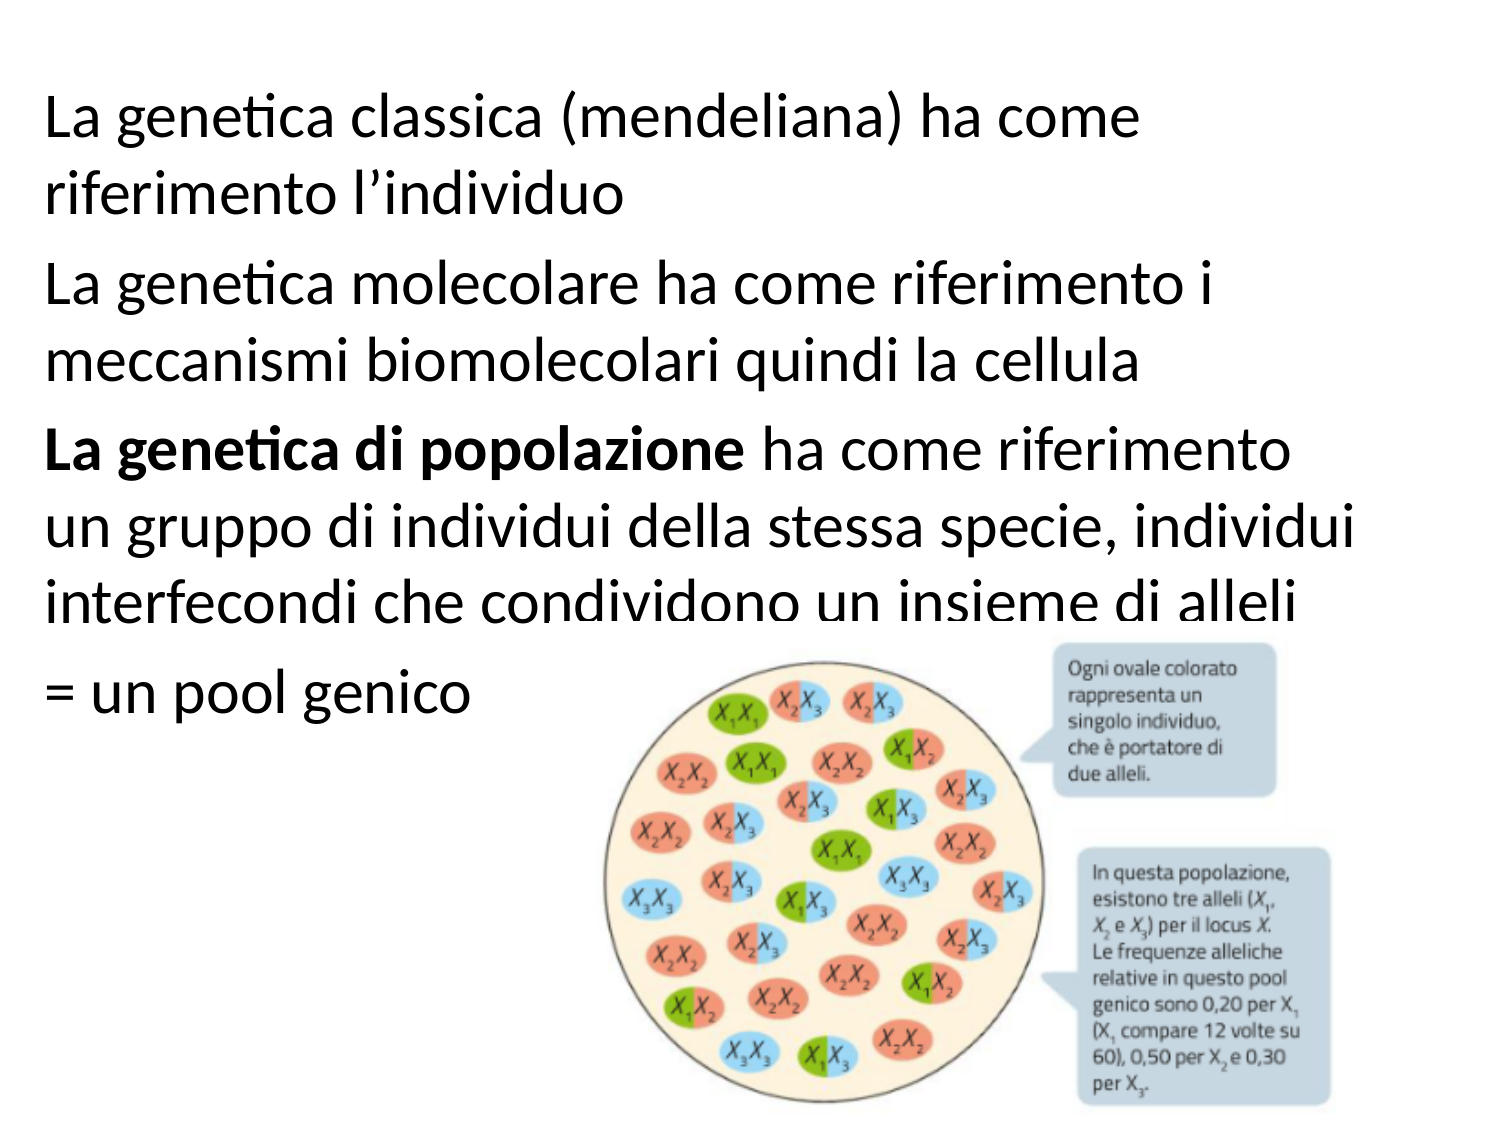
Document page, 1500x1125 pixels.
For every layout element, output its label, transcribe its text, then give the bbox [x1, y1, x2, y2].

list La genetica classica (mendeliana) ha come riferimento l’individuo La genetica molecolare ha come riferimento i meccanismi biomolecolari quindi la cellula La genetica di popolazione ha come riferimento un gruppo di individui della stessa specie, individui interfecondi che condividono un insieme di alleli = un pool genico [29, 66, 1380, 809]
picture [548, 621, 1350, 1125]
